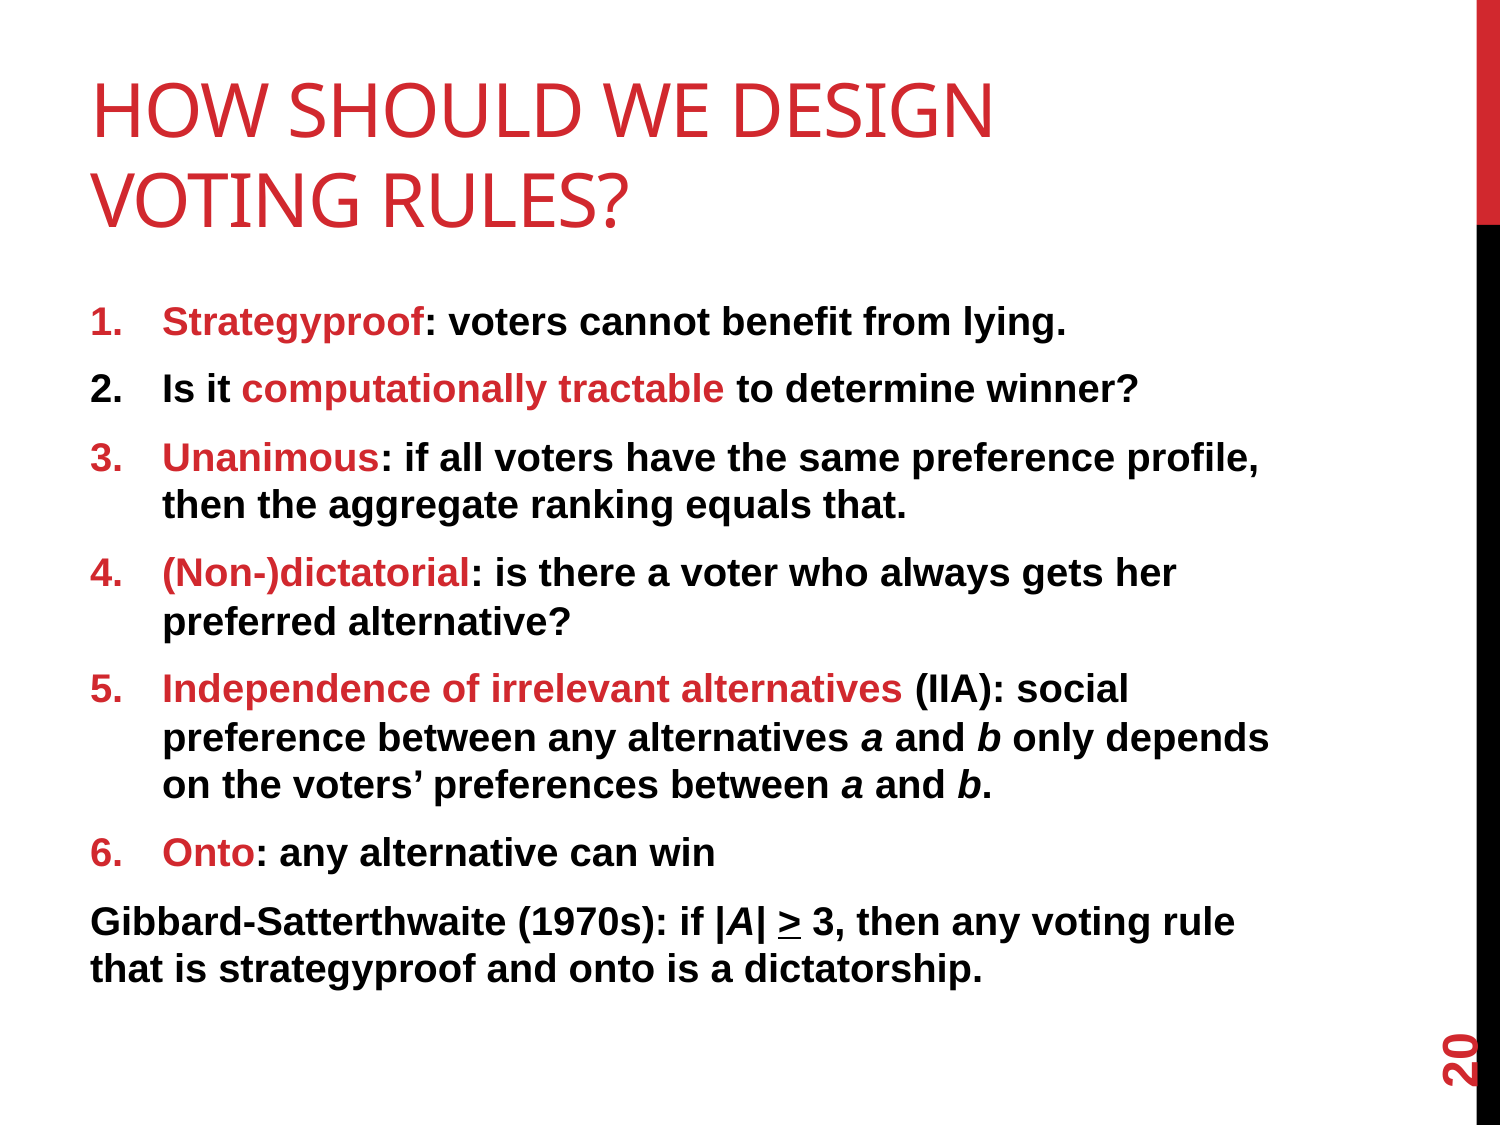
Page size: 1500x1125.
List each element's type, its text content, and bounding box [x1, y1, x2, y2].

list Strategyproof: voters cannot benefit from lying. Is it computationally tractable to determine winner? Unanimous: if all voters have the same preference profile, then the aggregate ranking equals that. (Non-)dictatorial: is there a voter who always gets her preferred alternative? Independence of irrelevant alternatives (IIA): social preference between any alternatives a and b only depends on the voters’ preferences between a and b. Onto: any alternative can win Gibbard-Satterthwaite (1970s): if |A| > 3, then any voting rule that is strategyproof and onto is a dictatorship. [75, 287, 1325, 1005]
title How should we design voting rules? [75, 25, 1025, 250]
slide_number 20 [1427, 887, 1488, 1104]
